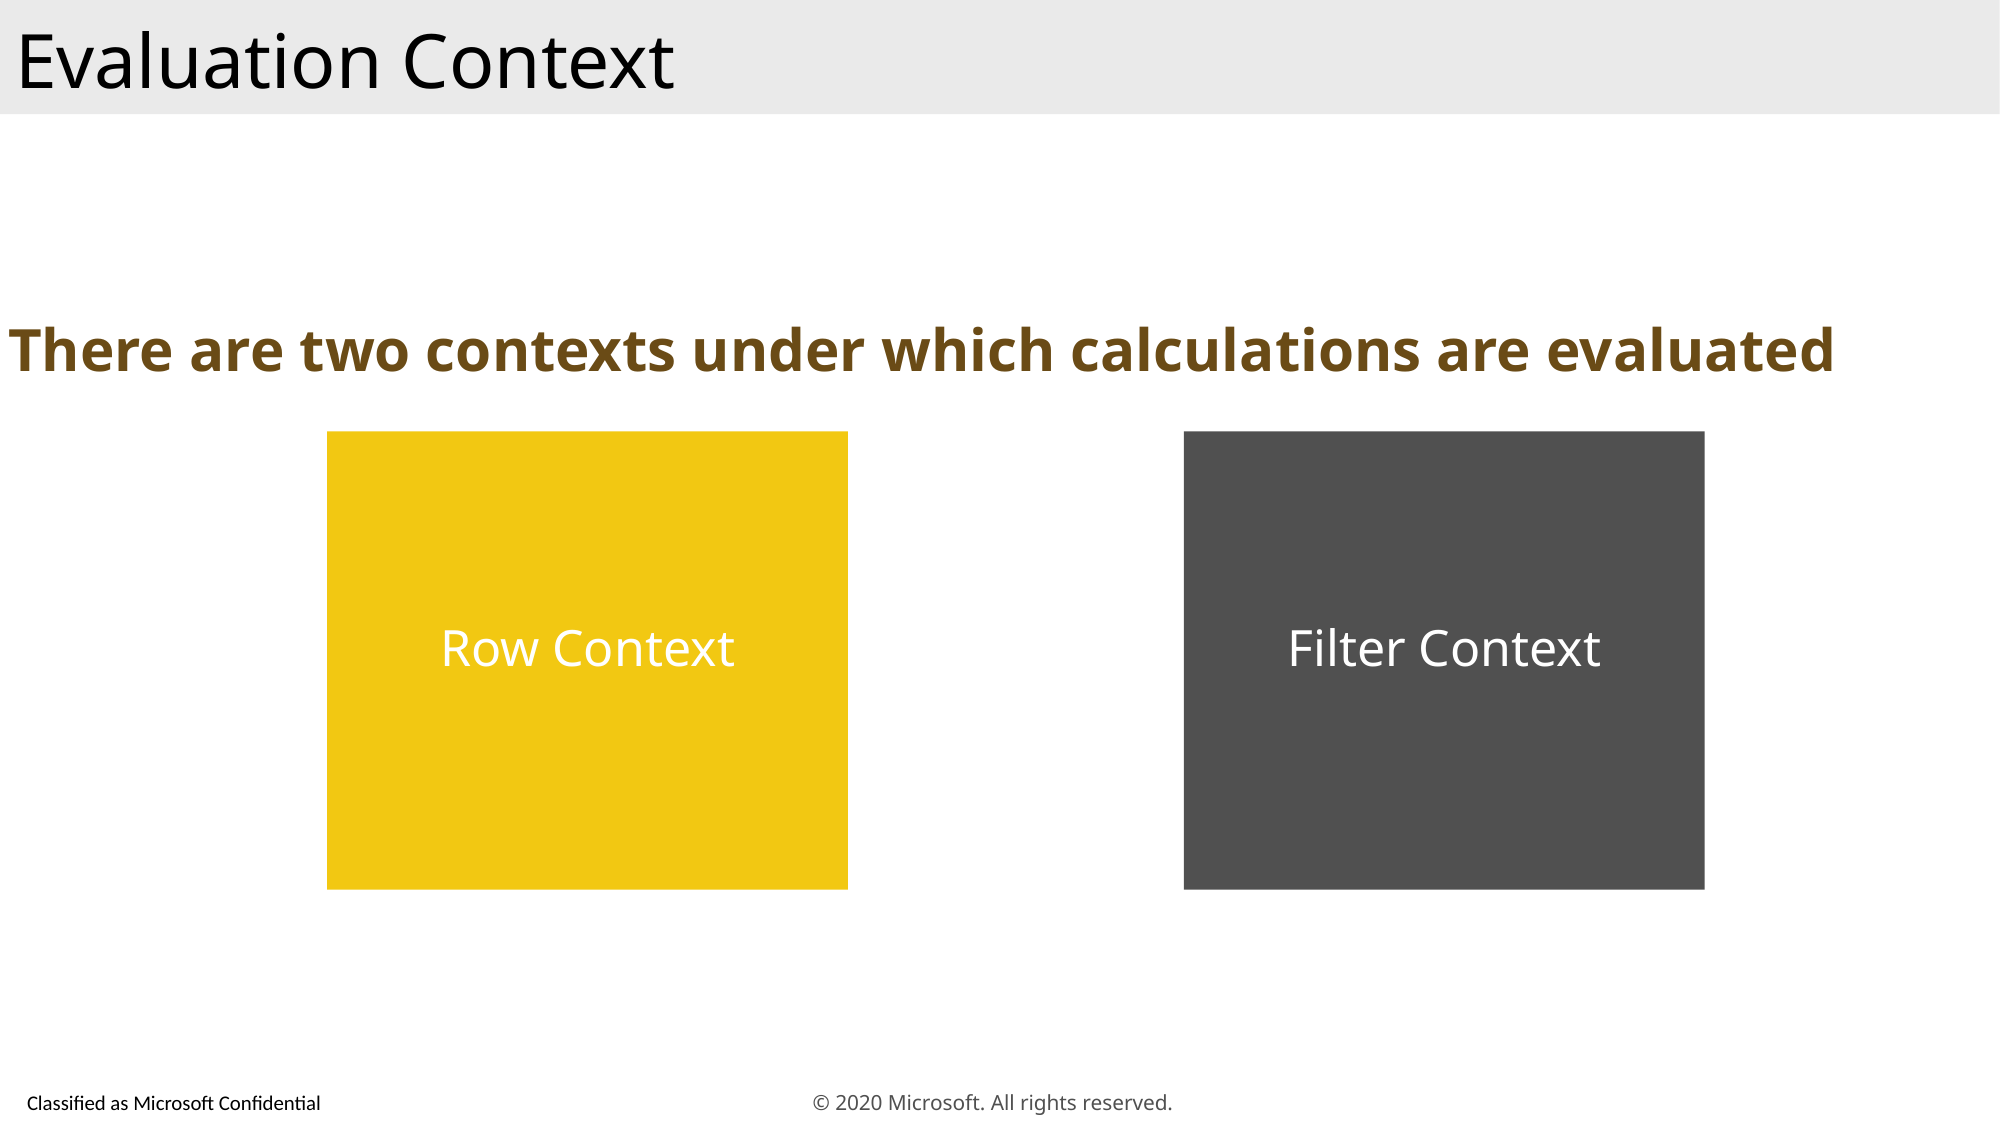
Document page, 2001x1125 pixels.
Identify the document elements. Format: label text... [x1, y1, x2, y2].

title Evaluation Context [0, 6, 1879, 209]
text_box [0, 0, 2000, 115]
text_box There are two contexts under which calculations are evaluated [0, 313, 1852, 392]
text_box Row Context [326, 431, 849, 890]
text_box Filter Context [1183, 431, 1705, 890]
footer © 2020 Microsoft. All rights reserved. [663, 1084, 1338, 1122]
